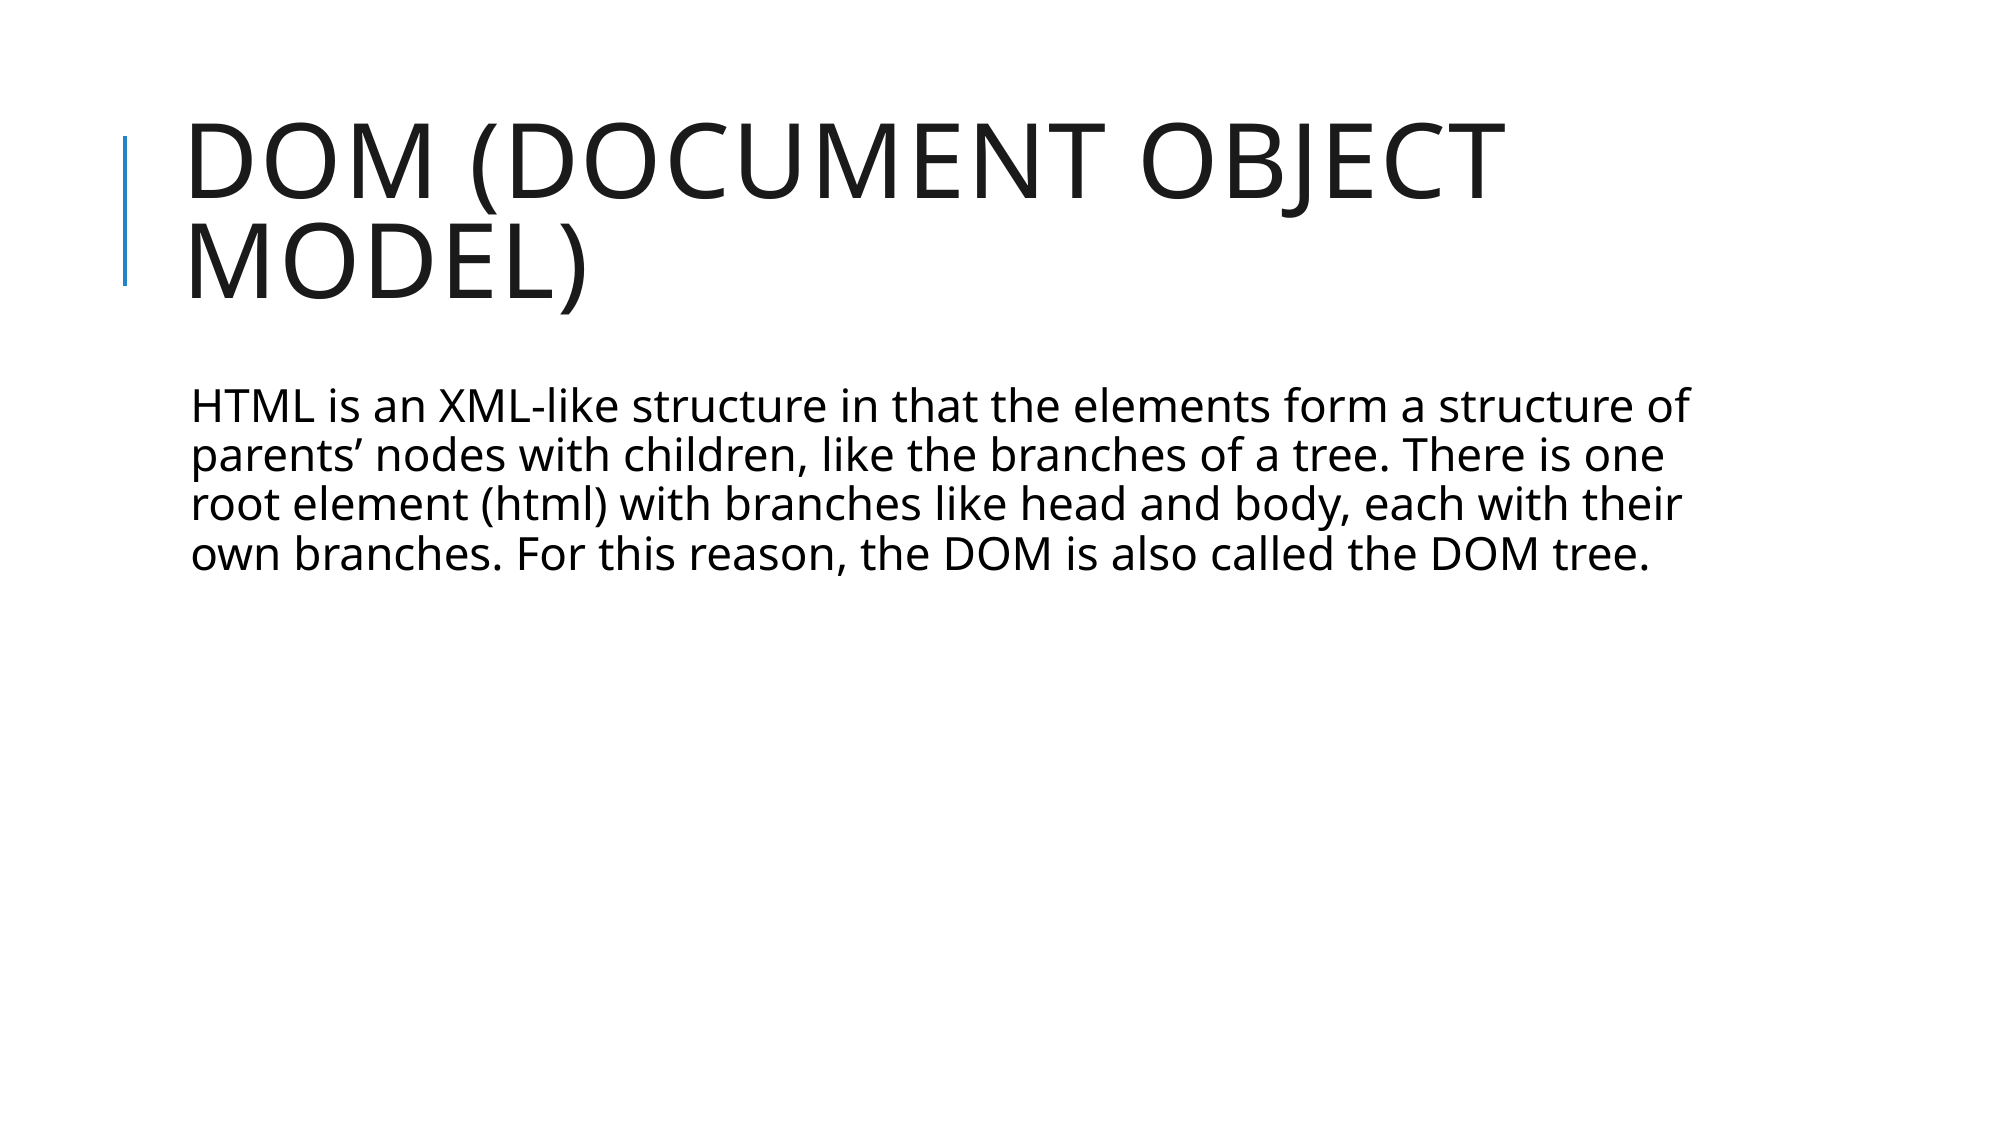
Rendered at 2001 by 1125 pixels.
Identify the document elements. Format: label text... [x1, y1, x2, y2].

list HTML is an XML-like structure in that the elements form a structure of parents’ nodes with children, like the branches of a tree. There is one root element (html) with branches like head and body, each with their own branches. For this reason, the DOM is also called the DOM tree. [168, 375, 1763, 1035]
title Dom (document object model) [168, 96, 1763, 342]
